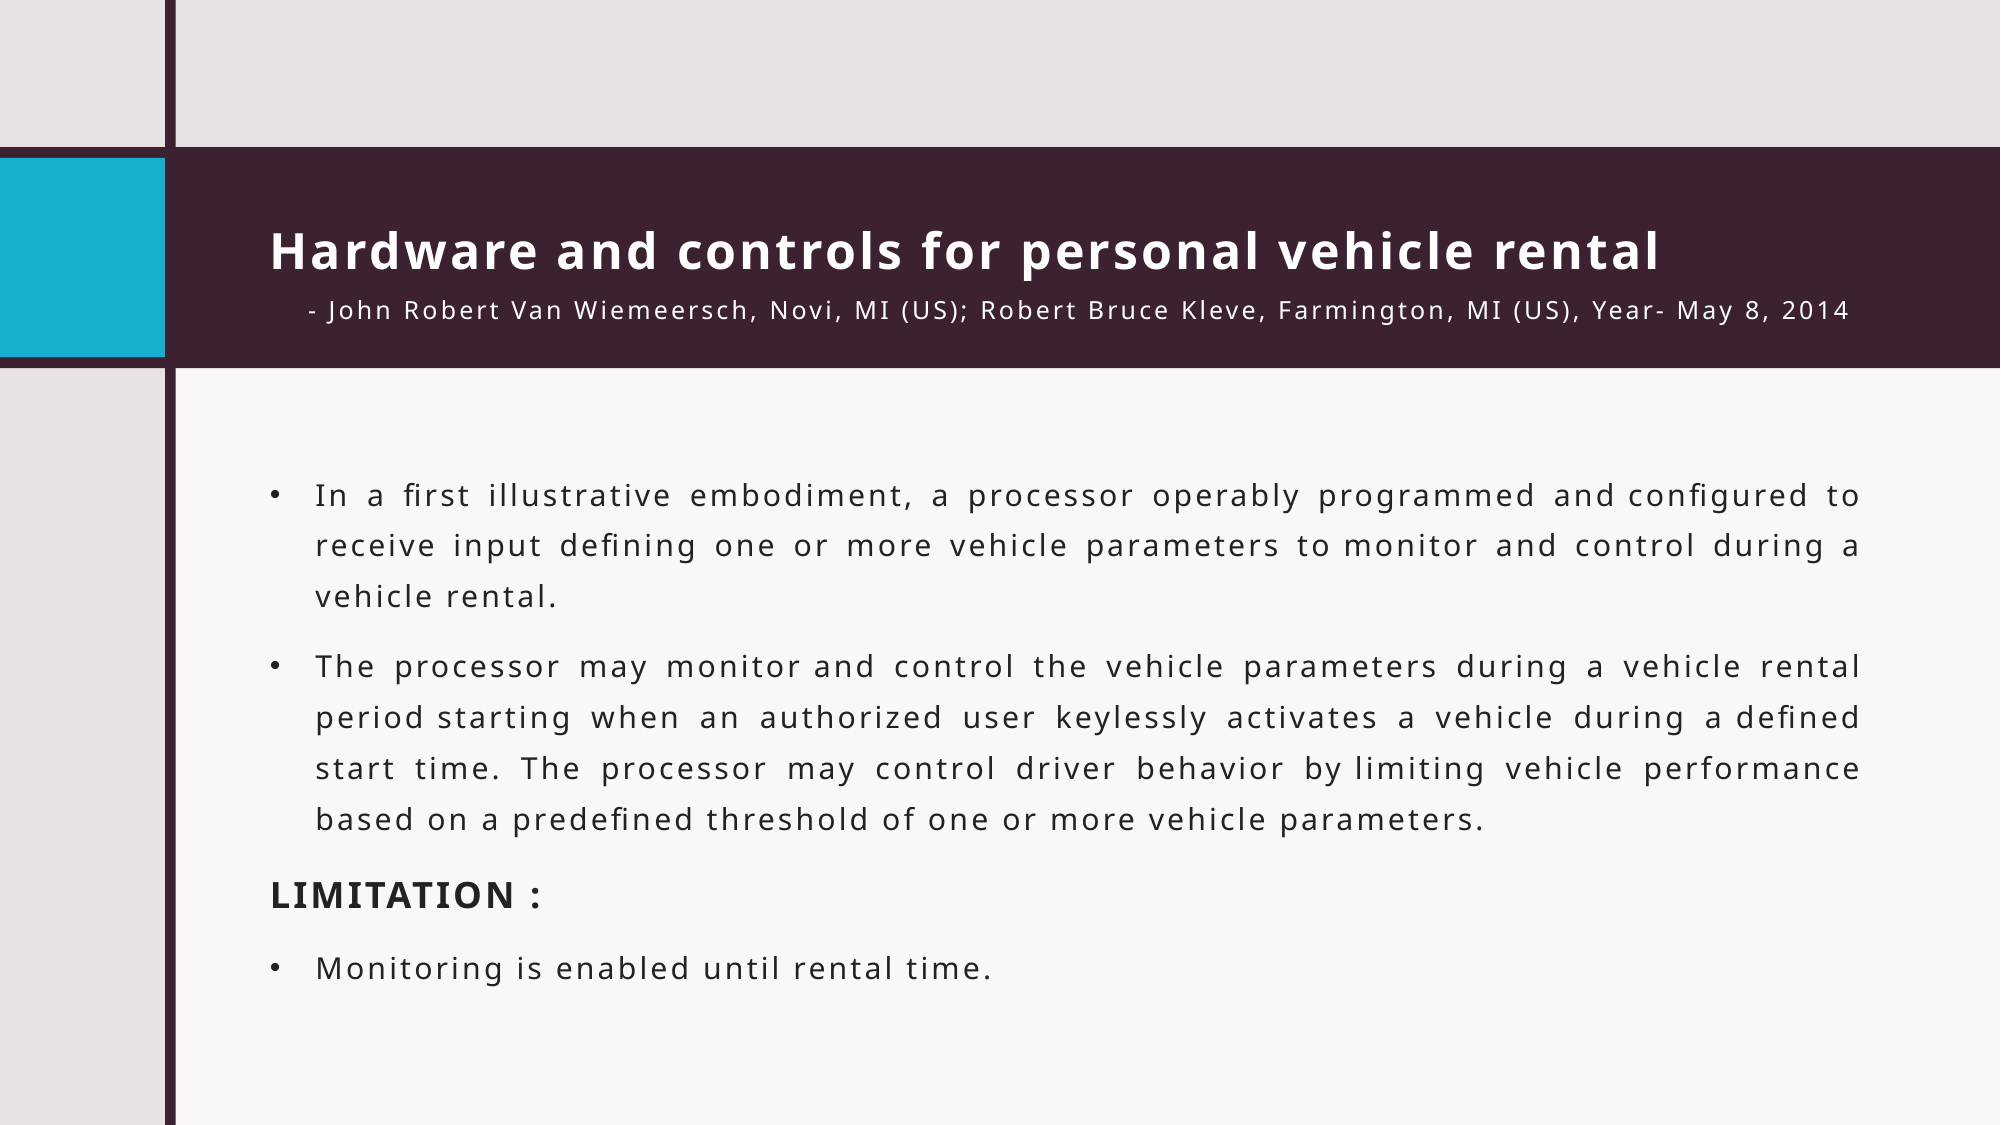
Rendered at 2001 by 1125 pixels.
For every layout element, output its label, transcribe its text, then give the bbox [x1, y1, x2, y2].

text_box [177, 0, 2000, 146]
list In a first illustrative embodiment, a processor operably programmed and configured to receive input defining one or more vehicle parameters to monitor and control during a vehicle rental. The processor may monitor and control the vehicle parameters during a vehicle rental period starting when an authorized user keylessly activates a vehicle during a defined start time. The processor may control driver behavior by limiting vehicle performance based on a predefined threshold of one or more vehicle parameters. LIMITATION : Monitoring is enabled until rental time. [251, 443, 1882, 1006]
text_box [0, 358, 164, 369]
text_box [177, 369, 2000, 1125]
text_box [0, 0, 164, 146]
title Hardware and controls for personal vehicle rental - John Robert Van Wiemeersch, Novi, MI (US); Robert Bruce Kleve, Farmington, MI (US), Year- May 8, 2014 [251, 171, 1895, 341]
text_box [0, 369, 164, 1125]
text_box [164, 0, 177, 1125]
text_box [177, 146, 2000, 369]
text_box [0, 157, 164, 358]
text_box [0, 146, 164, 157]
